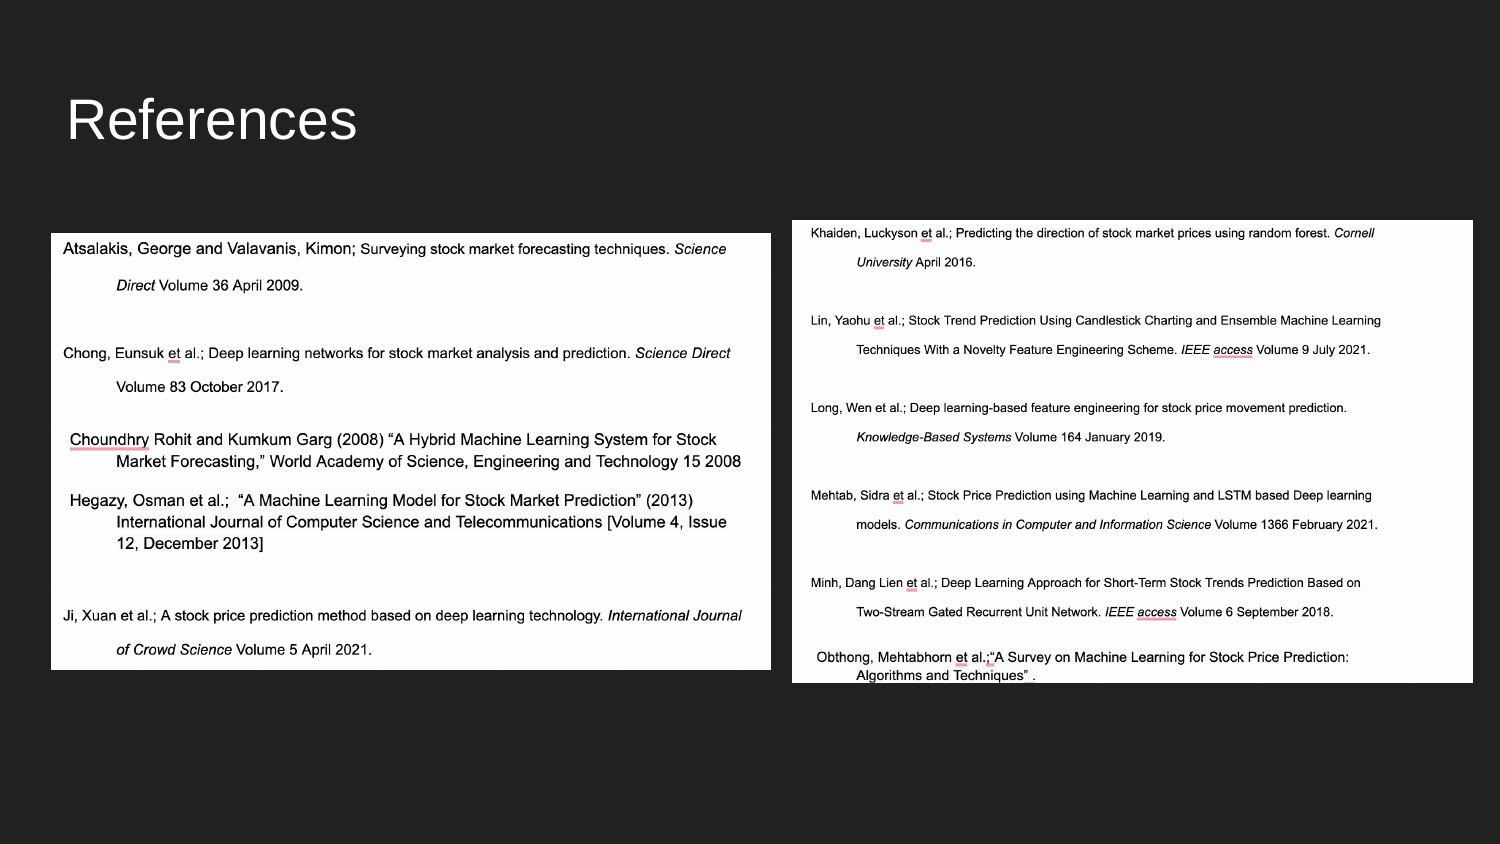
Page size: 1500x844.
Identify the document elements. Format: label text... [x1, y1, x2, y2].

title References [51, 72, 1449, 167]
picture [792, 220, 1473, 683]
picture [50, 233, 771, 671]
